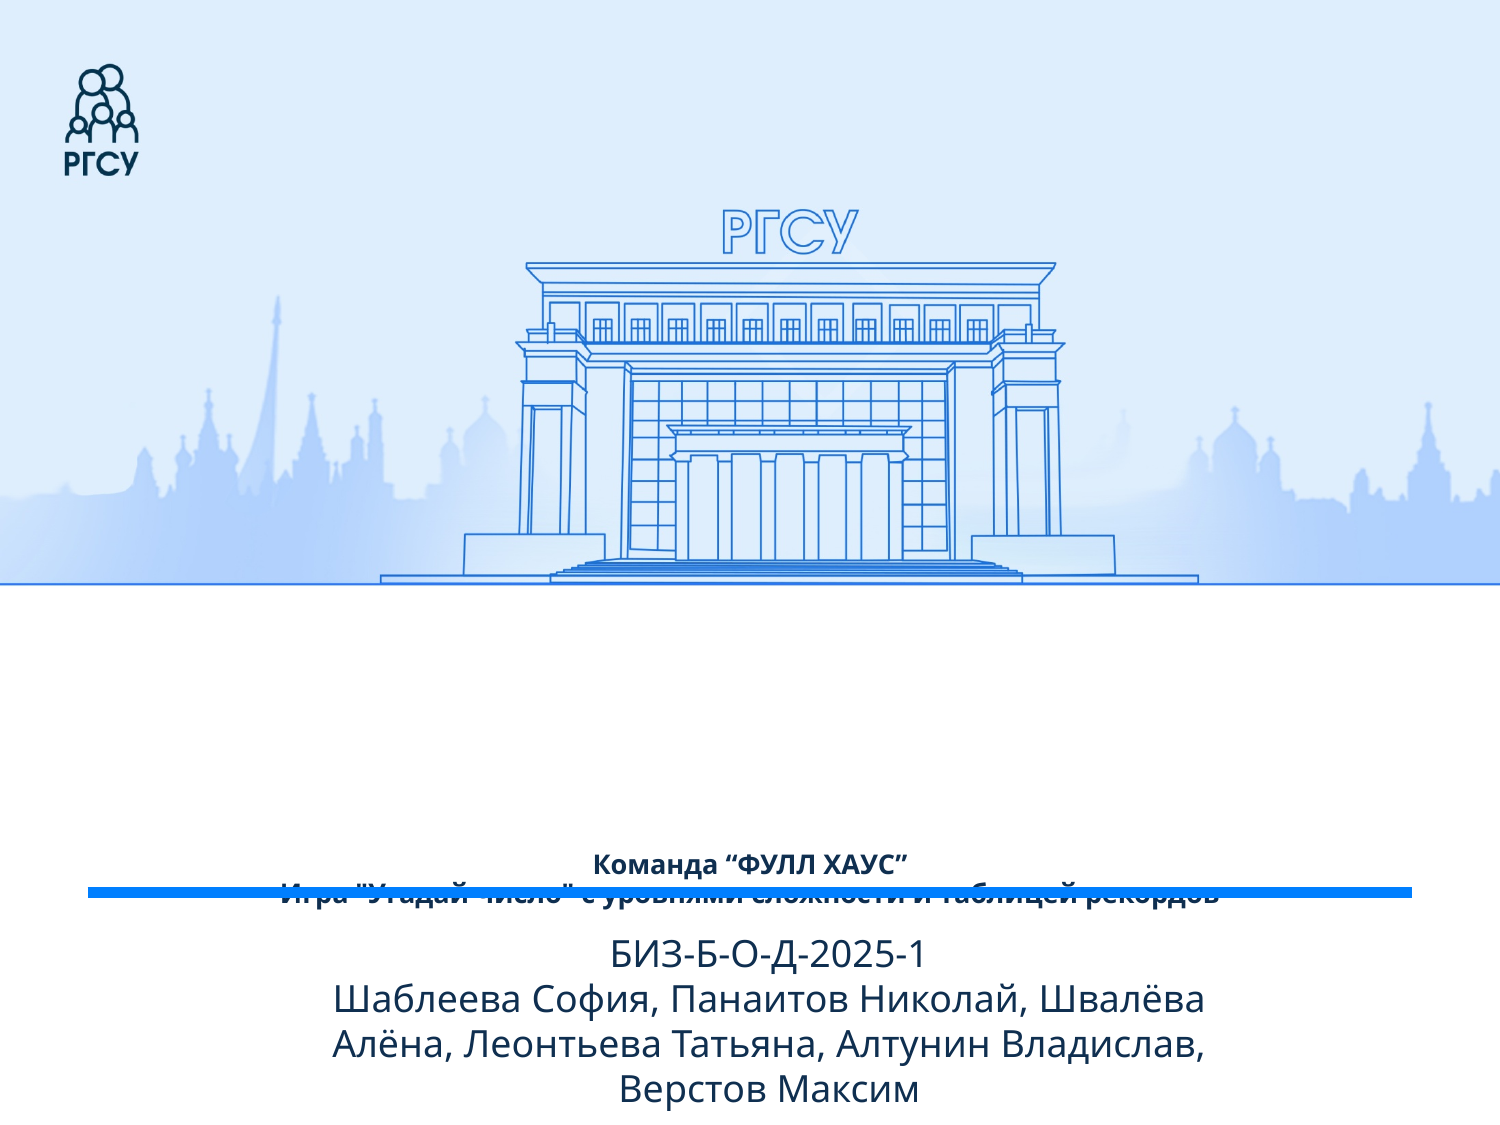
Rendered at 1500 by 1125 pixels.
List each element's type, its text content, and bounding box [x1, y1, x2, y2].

title Команда “ФУЛЛ ХАУС” Игра "Угадай число" с уровнями сложности и таблицей рекордов [156, 898, 1344, 943]
text_box БИЗ-Б-О-Д-2025-1 Шаблеева София, Панаитов Николай, Швалёва Алёна, Леонтьева Татьяна, Алтунин Владислав, Верстов Максим [287, 922, 1251, 1118]
title Команда “ФУЛЛ ХАУС” Игра "Угадай число" с уровнями сложности и таблицей рекордов [156, 842, 1344, 887]
picture [0, 0, 1500, 1125]
